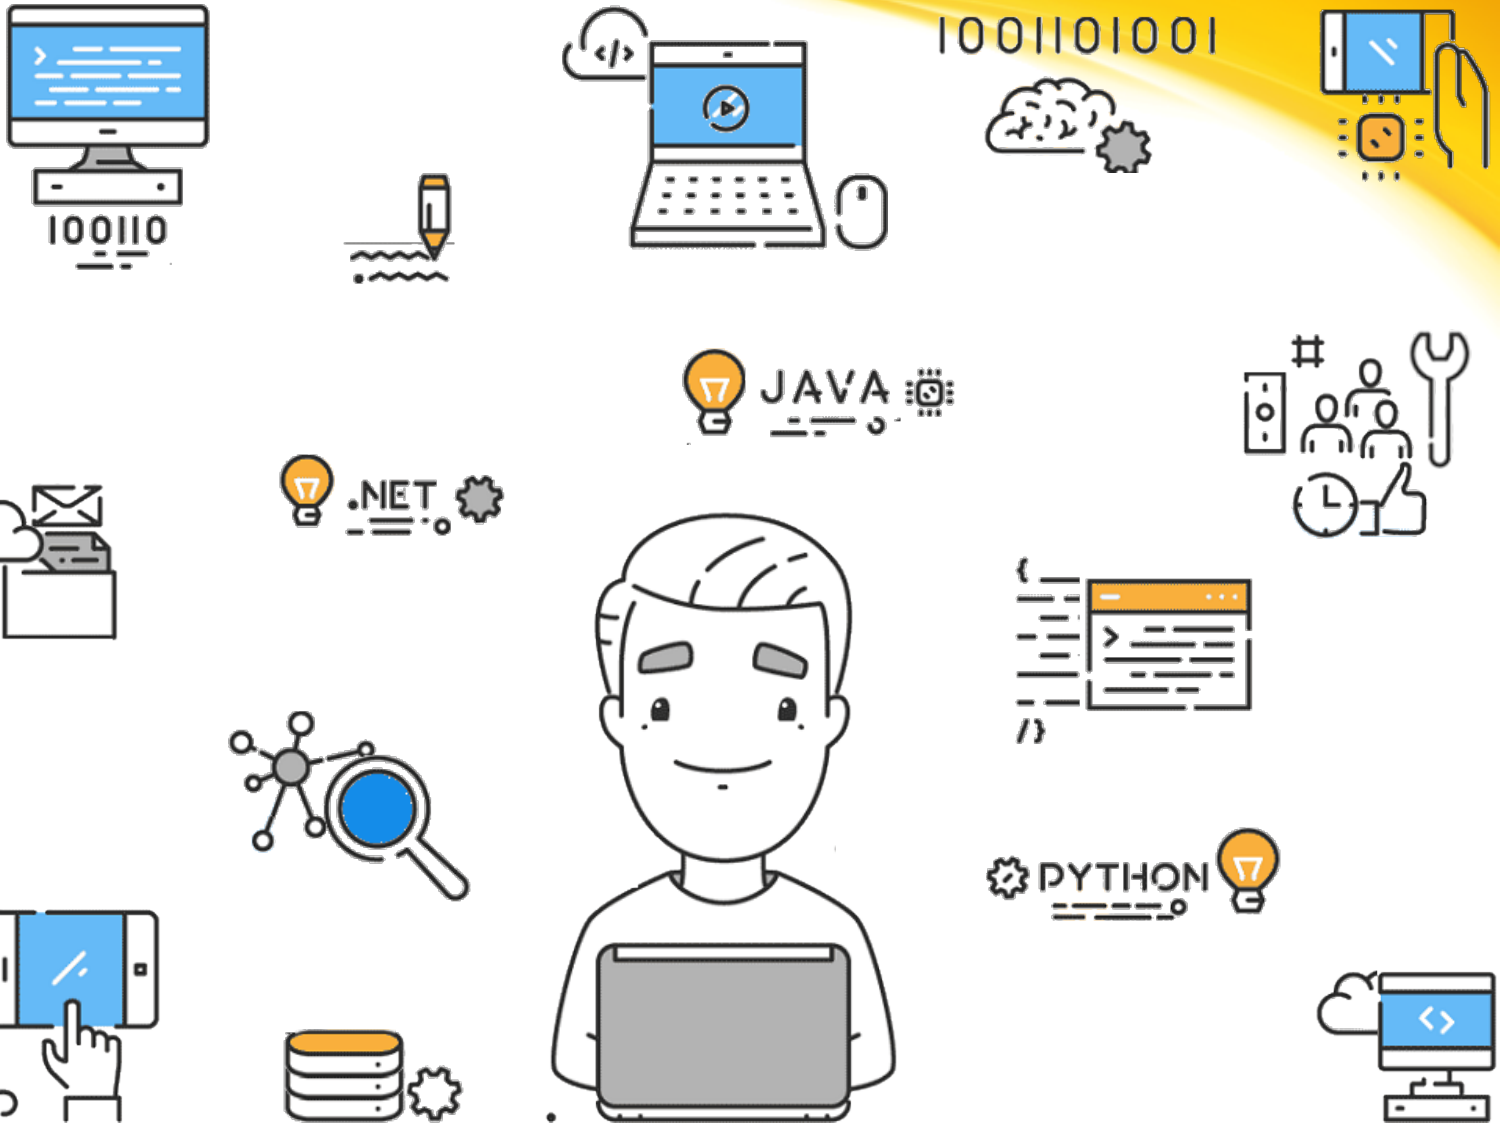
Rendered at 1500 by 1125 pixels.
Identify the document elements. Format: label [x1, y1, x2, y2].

picture [224, 699, 476, 906]
picture [0, 477, 124, 648]
picture [562, 0, 1500, 541]
picture [337, 169, 464, 290]
picture [1011, 551, 1261, 755]
picture [537, 506, 914, 1123]
picture [277, 444, 512, 545]
picture [0, 909, 171, 1123]
picture [1315, 968, 1500, 1123]
picture [2, 3, 216, 276]
picture [986, 824, 1286, 934]
picture [278, 1017, 469, 1125]
